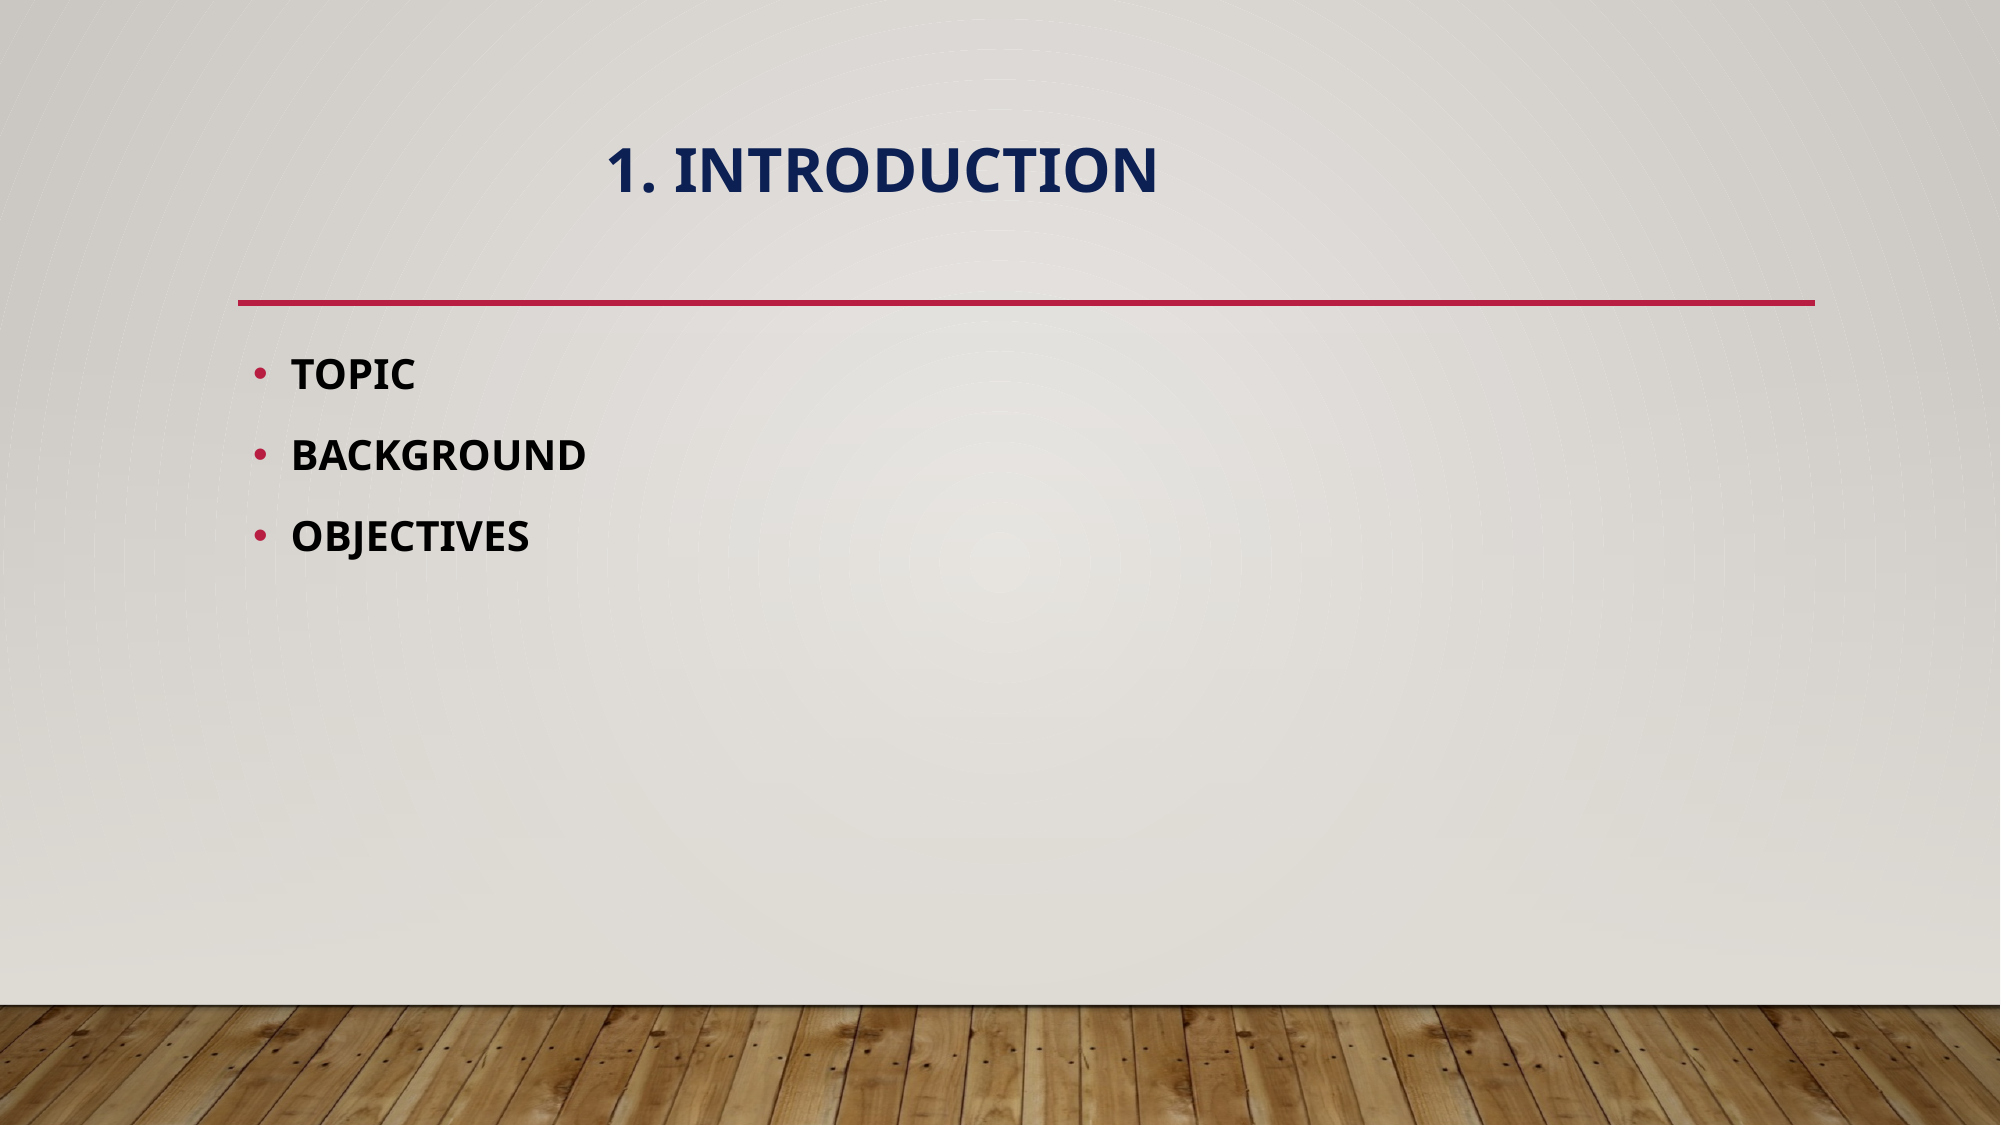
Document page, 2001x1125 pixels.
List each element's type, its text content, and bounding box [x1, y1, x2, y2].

list TOPIC BACKGROUND OBJECTIVES [238, 330, 1814, 691]
picture [0, 1005, 2000, 1125]
title 1. Introduction [590, 131, 1211, 271]
